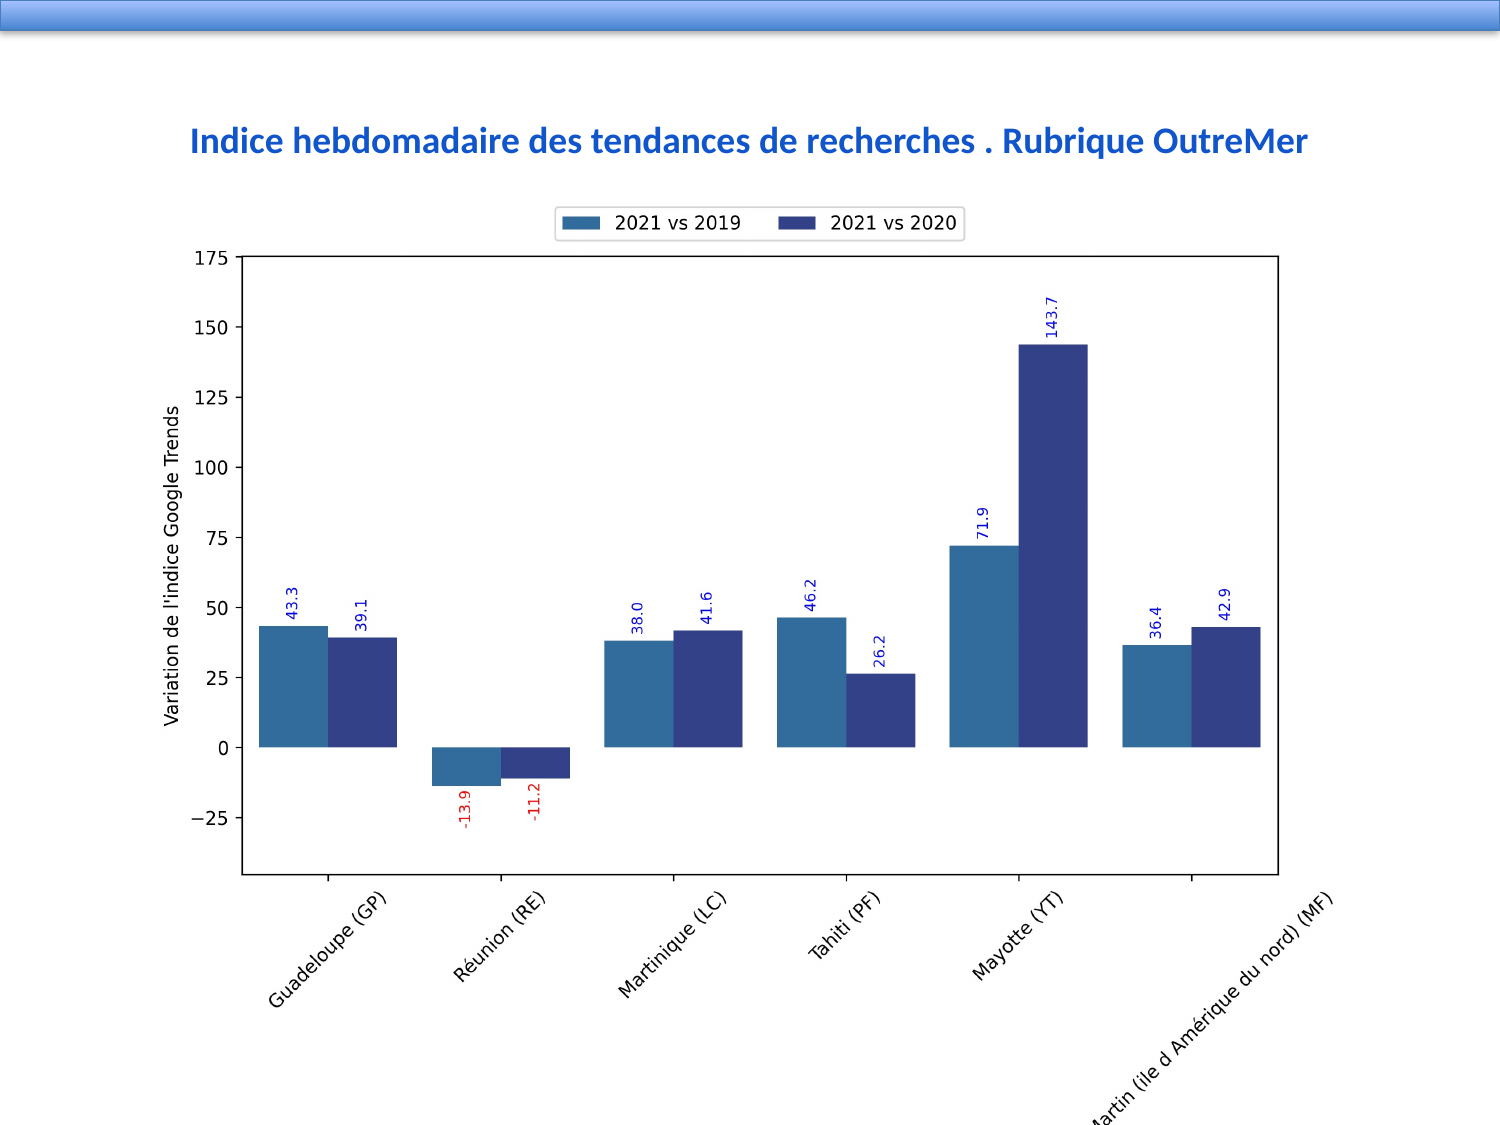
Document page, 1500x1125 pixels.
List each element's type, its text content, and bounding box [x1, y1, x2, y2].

picture [149, 194, 1351, 1125]
title Indice hebdomadaire des tendances de recherches . Rubrique OutreMer [75, 45, 1425, 233]
text_box [0, 0, 1500, 31]
